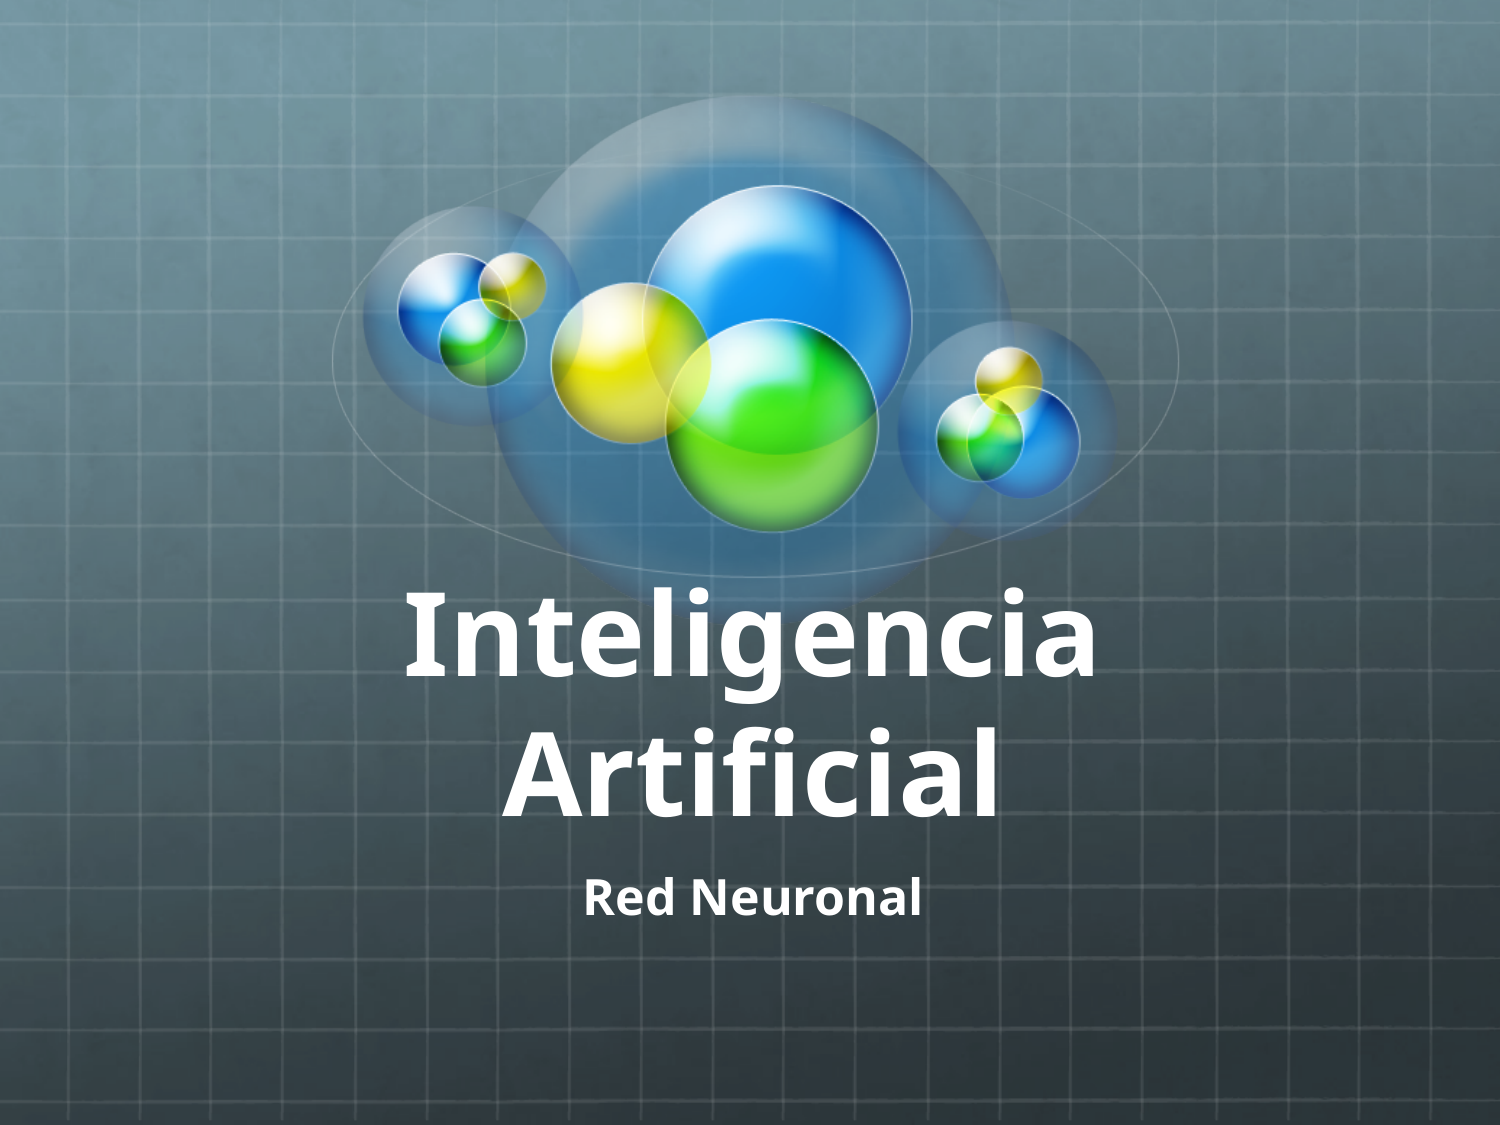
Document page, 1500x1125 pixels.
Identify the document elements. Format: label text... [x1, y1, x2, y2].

title Inteligencia Artificial [134, 681, 1372, 848]
subtitle Red Neuronal [134, 858, 1372, 1028]
picture [0, 0, 1500, 1125]
